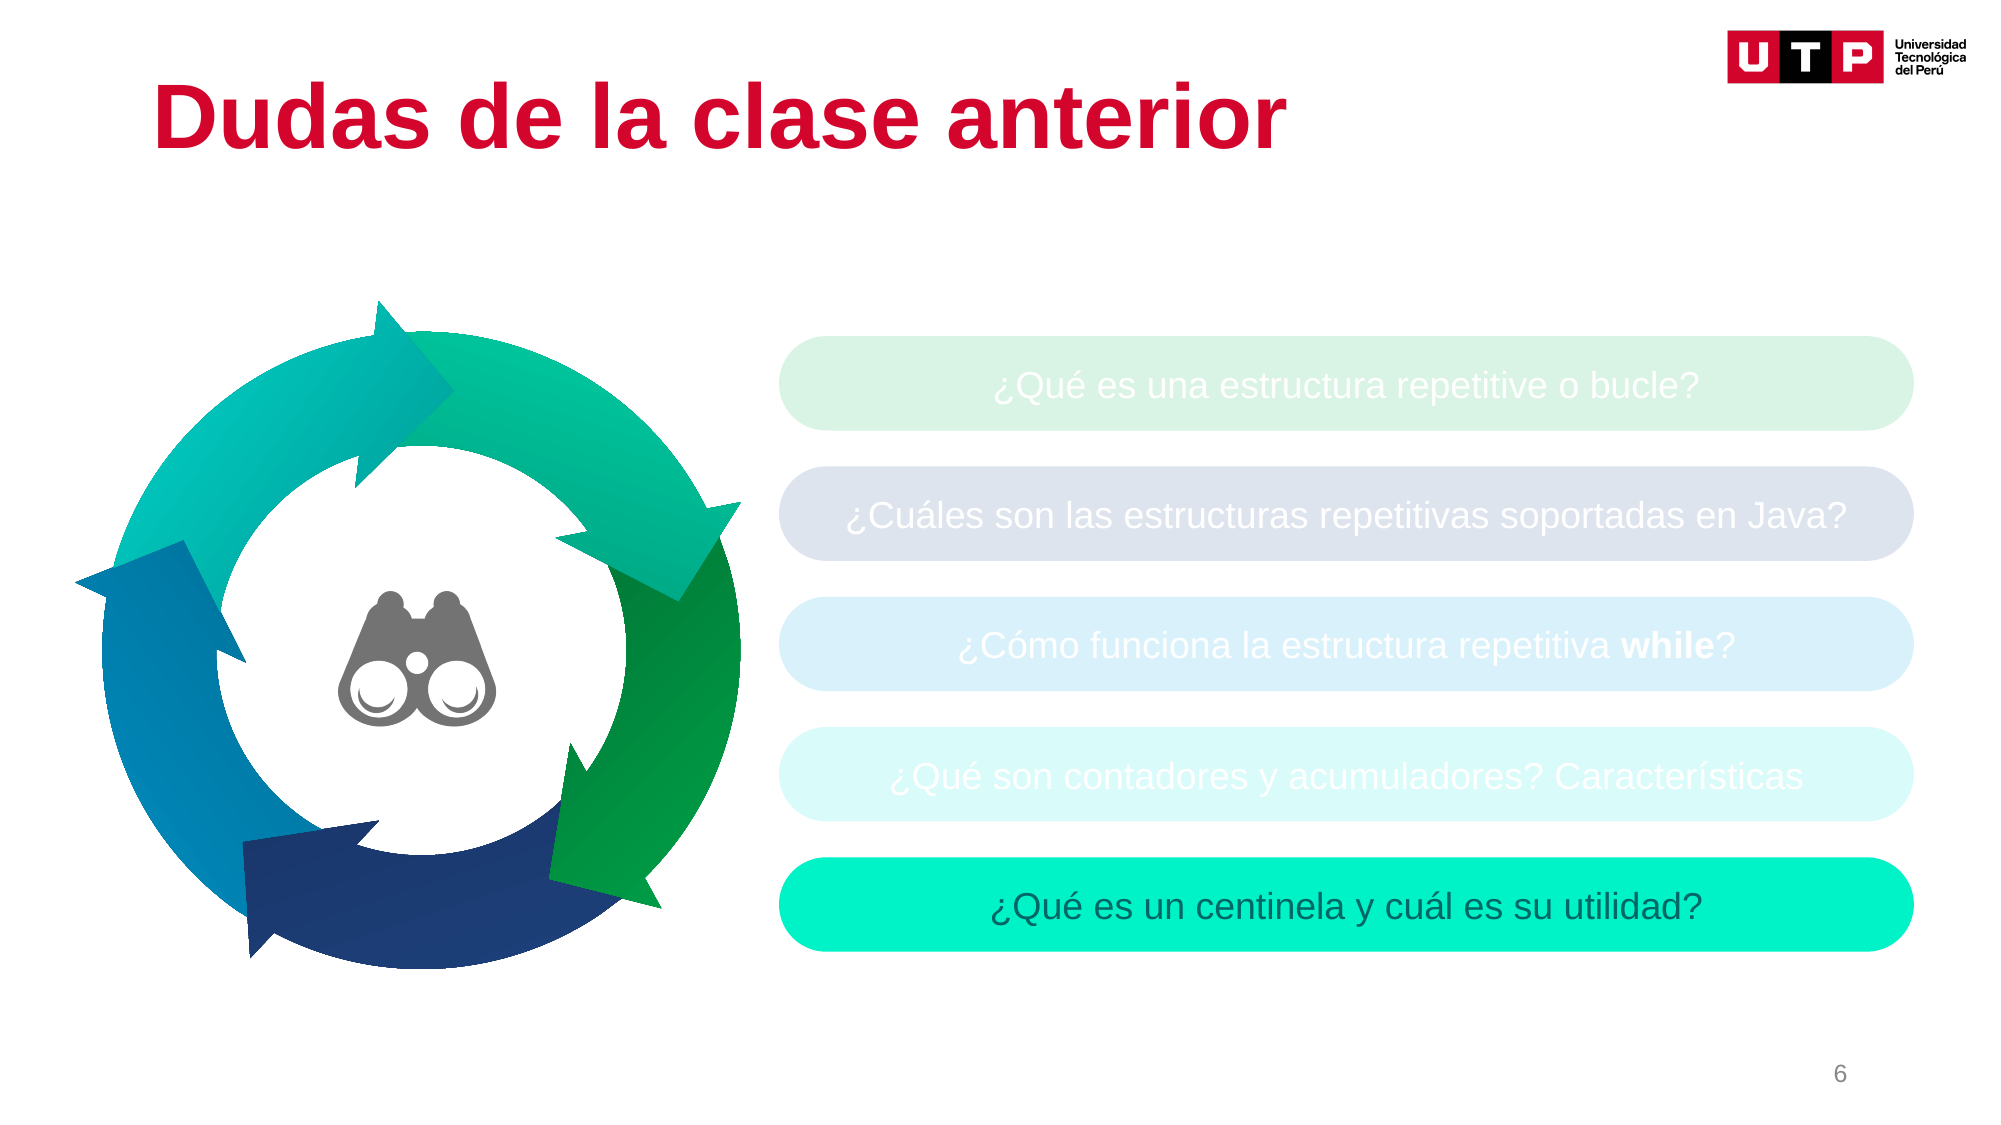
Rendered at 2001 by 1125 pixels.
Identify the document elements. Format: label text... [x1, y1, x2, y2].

text_box [796, 293, 1936, 981]
text_box ¿Qué es un centinela y cuál es su utilidad? [796, 855, 1916, 954]
slide_number 6 [1412, 1042, 1863, 1103]
picture [336, 583, 498, 730]
picture [1716, 22, 1973, 89]
title Dudas de la clase anterior [137, 54, 1863, 184]
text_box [27, 249, 791, 1024]
